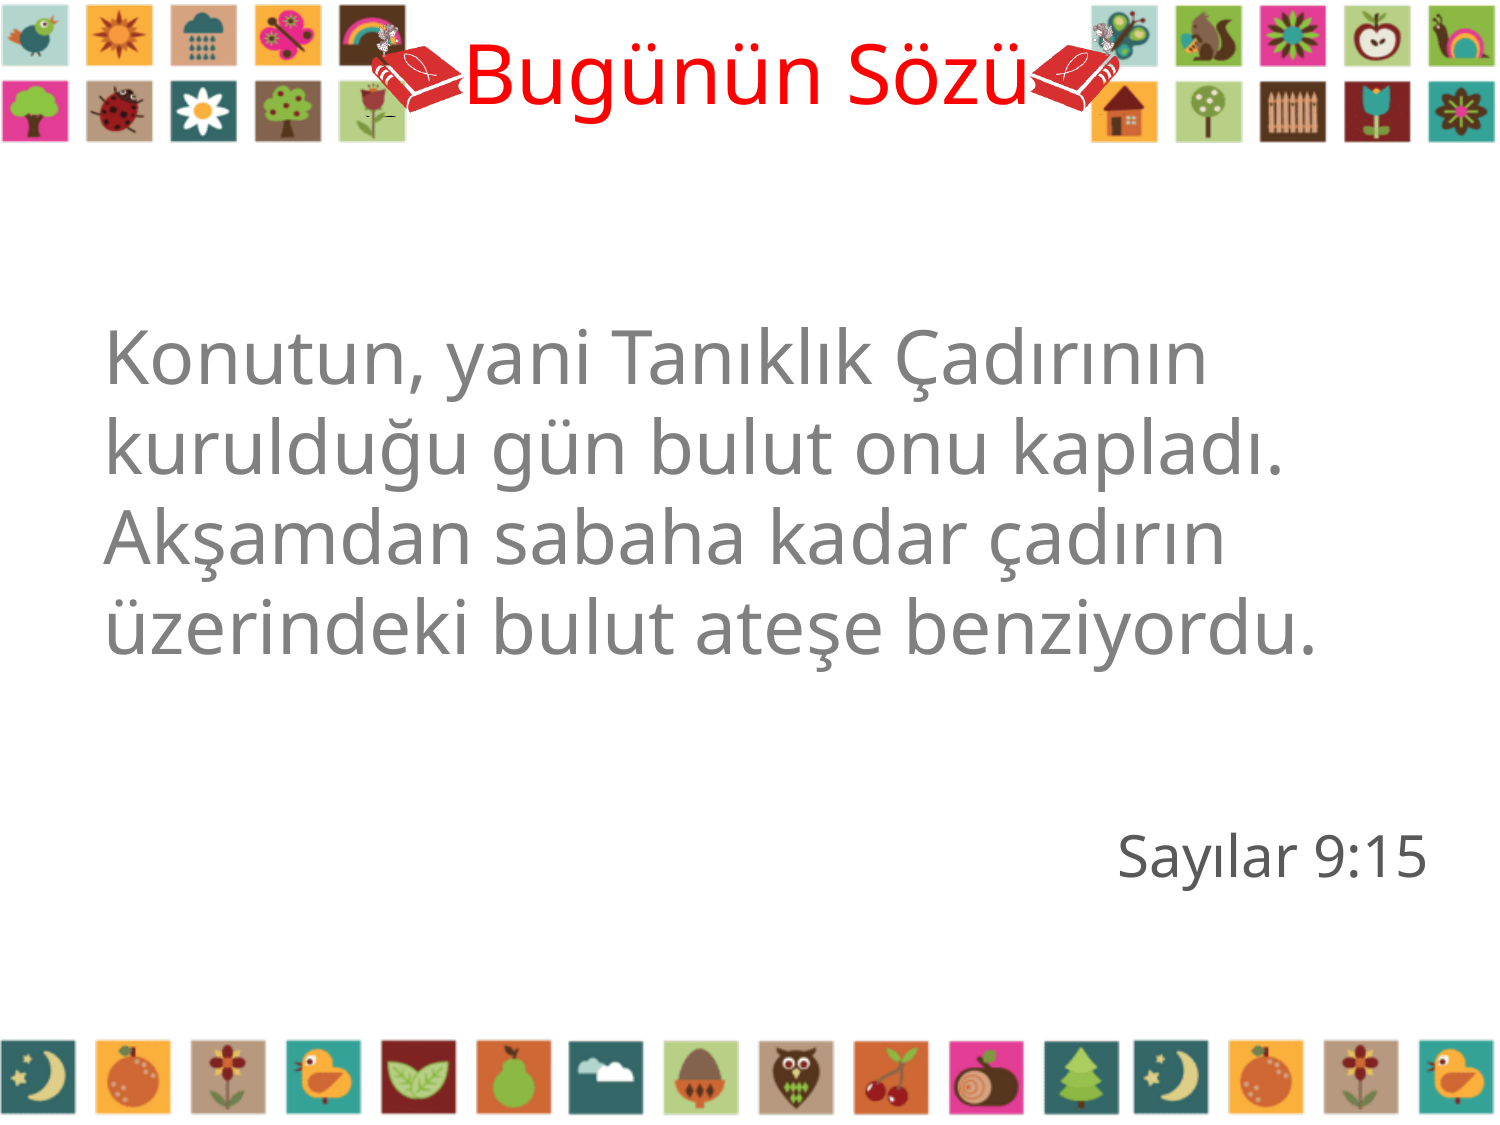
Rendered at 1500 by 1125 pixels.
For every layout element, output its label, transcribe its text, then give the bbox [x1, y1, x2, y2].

text_box Bugünün Sözü [425, 13, 1078, 129]
text_box Sayılar 9:15 [812, 811, 1444, 896]
text_box Konutun, yani Tanıklık Çadırının kurulduğu gün bulut onu kapladı. Akşamdan sabaha kadar çadırın üzerindeki bulut ateşe benziyordu. [88, 302, 1436, 678]
picture [998, 3, 1500, 150]
picture [0, 3, 496, 150]
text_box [0, 1028, 1500, 1118]
